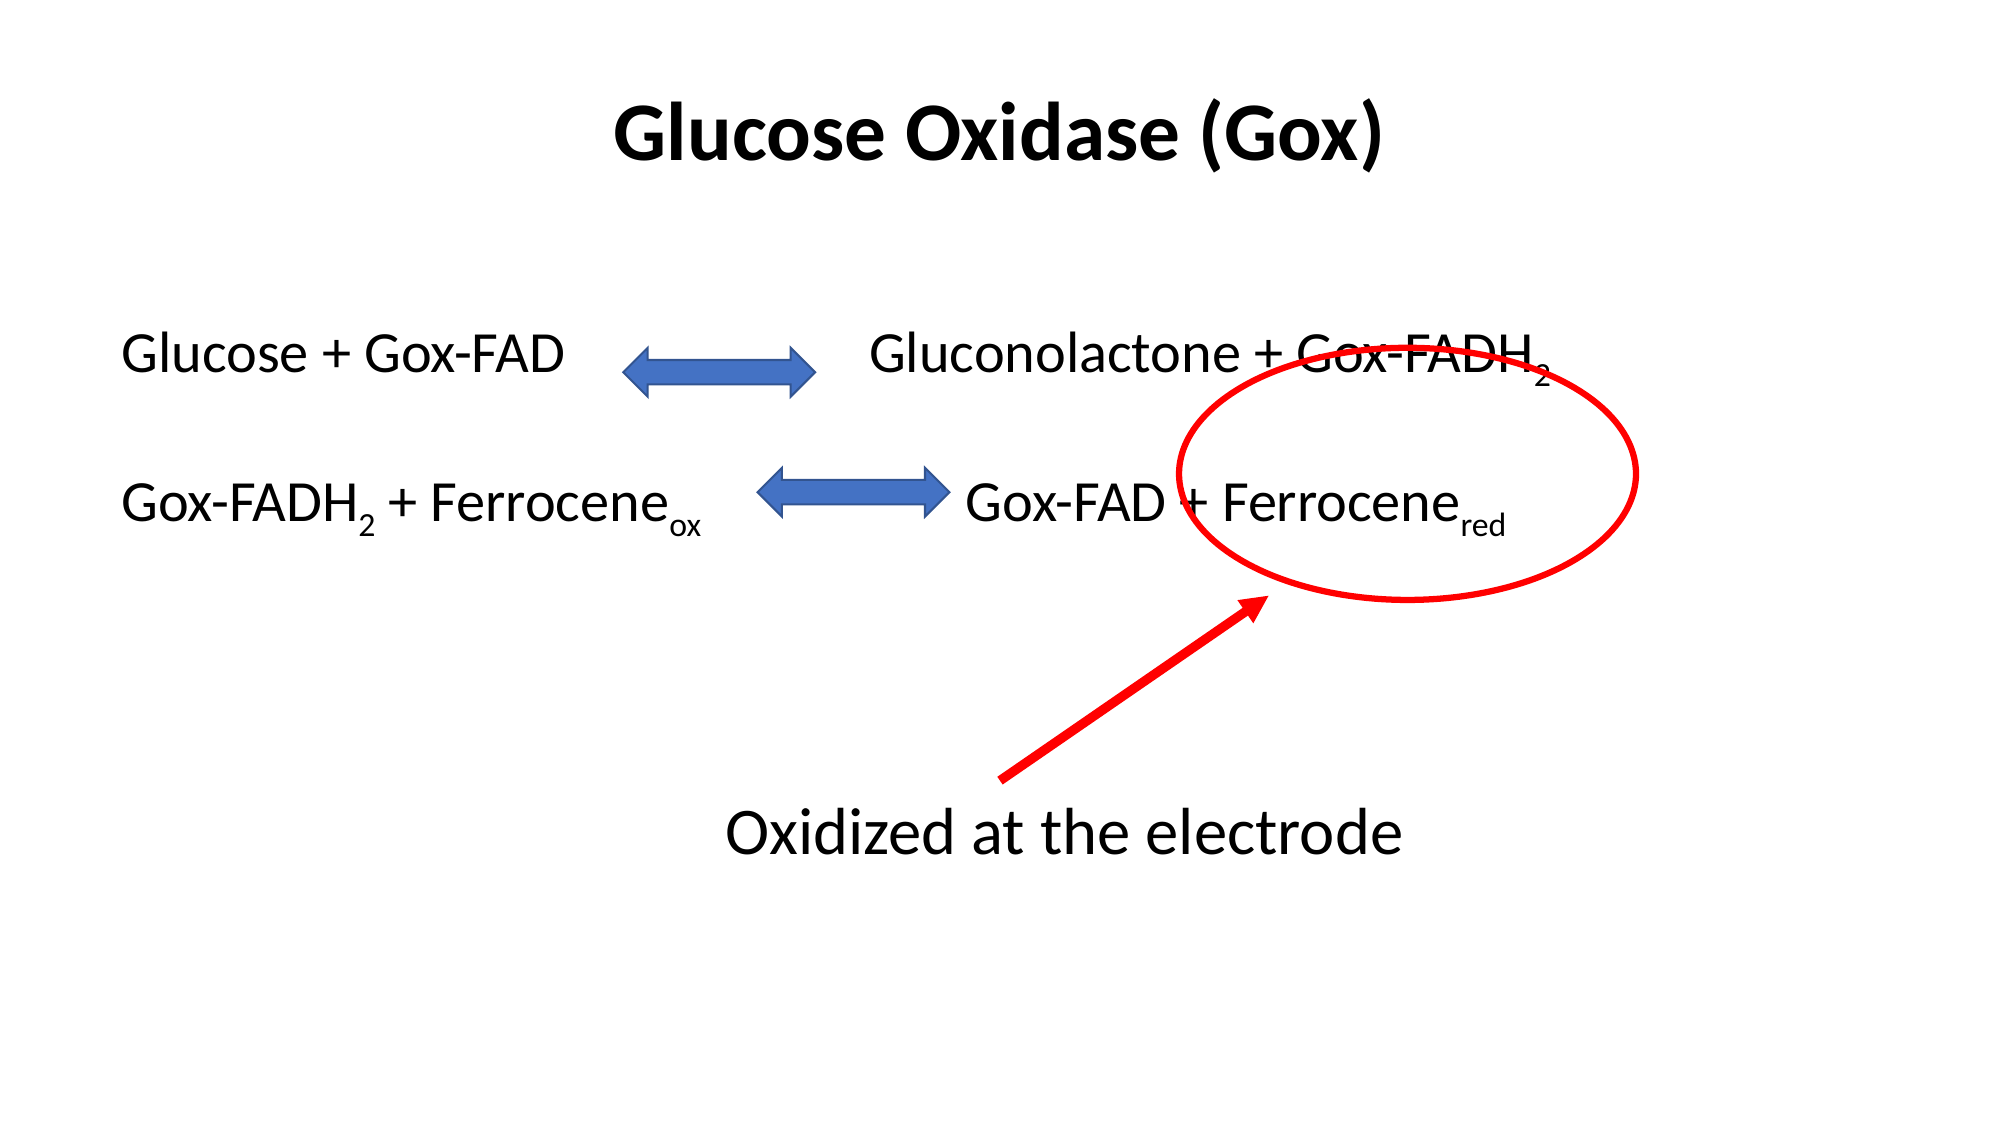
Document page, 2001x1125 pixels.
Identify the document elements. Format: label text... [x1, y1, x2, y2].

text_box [999, 595, 1269, 781]
title Glucose Oxidase (Gox) [137, 59, 1863, 208]
text_box Oxidized at the electrode [710, 780, 1419, 876]
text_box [106, 236, 1893, 700]
